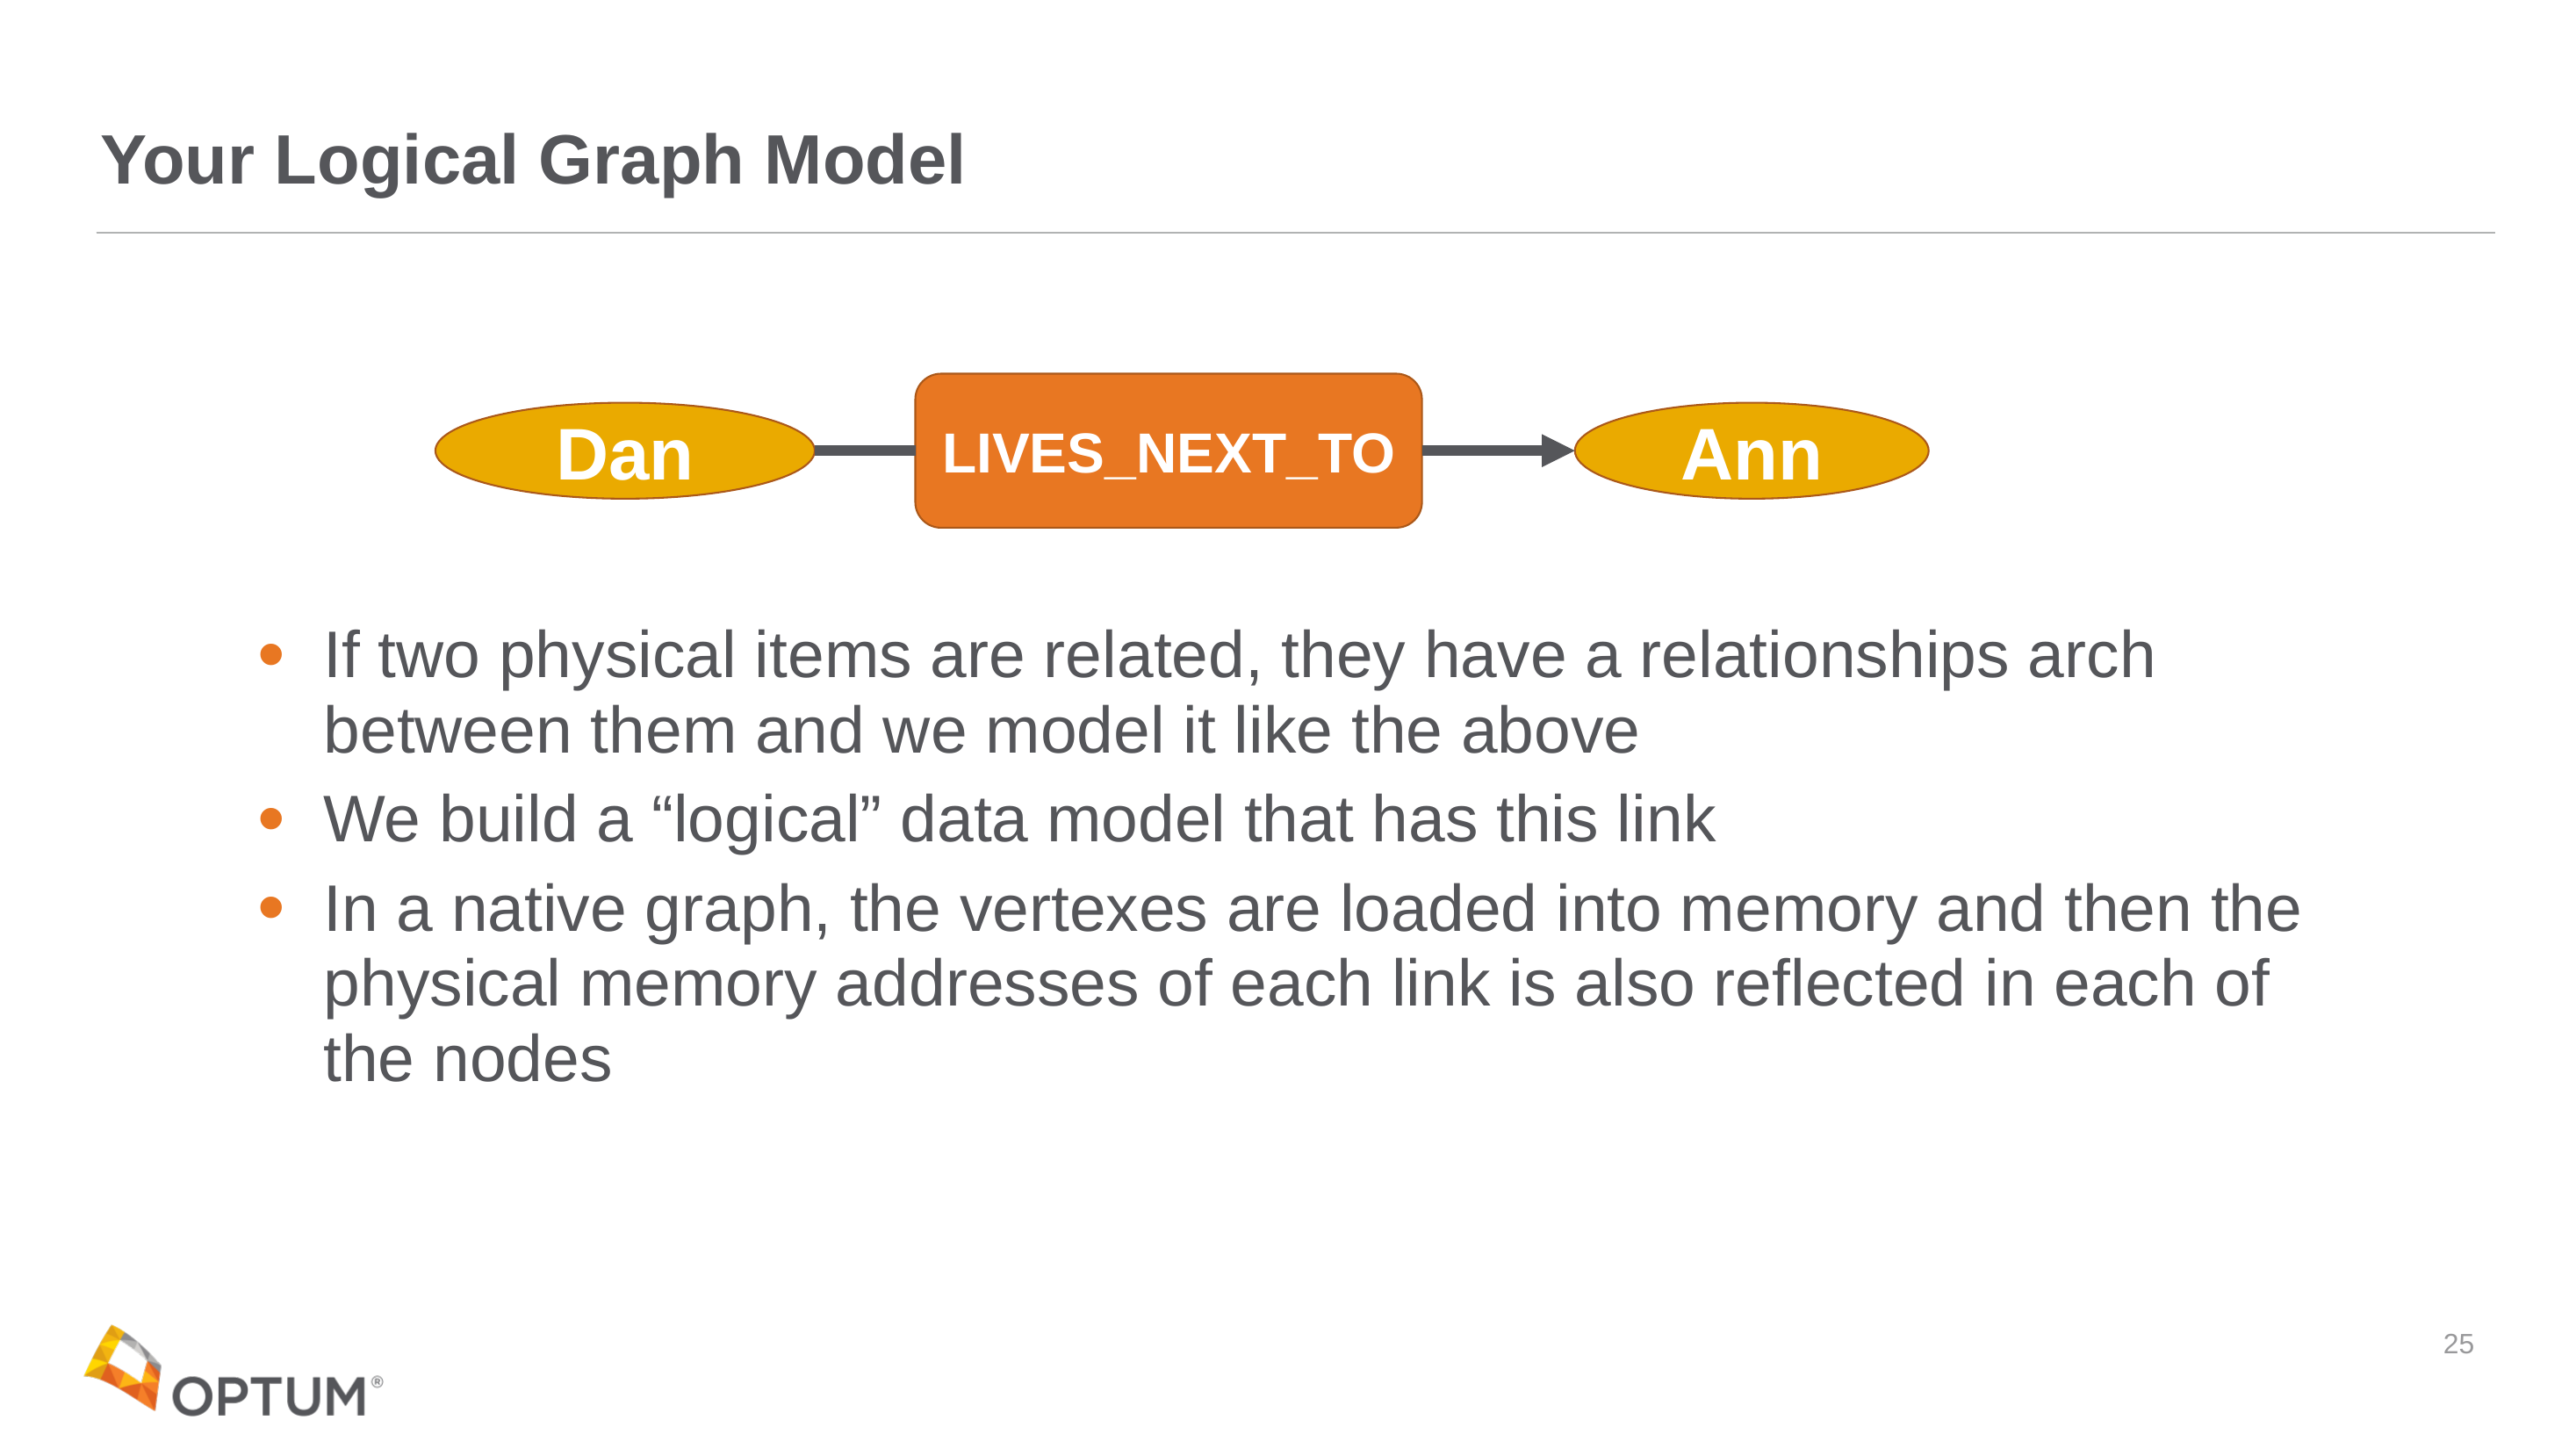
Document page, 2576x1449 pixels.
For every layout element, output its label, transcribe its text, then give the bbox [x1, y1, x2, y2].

picture [83, 1323, 385, 1417]
text_box LIVES_NEXT_TO [914, 372, 1423, 529]
text_box Ann [1573, 401, 1930, 500]
list If two physical items are related, they have a relationships arch between them and we model it like the above We build a “logical” data model that has this link In a native graph, the vertexes are loaded into memory and then the physical memory addresses of each link is also reflected in each of the nodes [244, 604, 2331, 1117]
slide_number 25 [2333, 1287, 2488, 1398]
title Your Logical Graph Model [87, 110, 2488, 227]
text_box Dan [434, 401, 815, 500]
